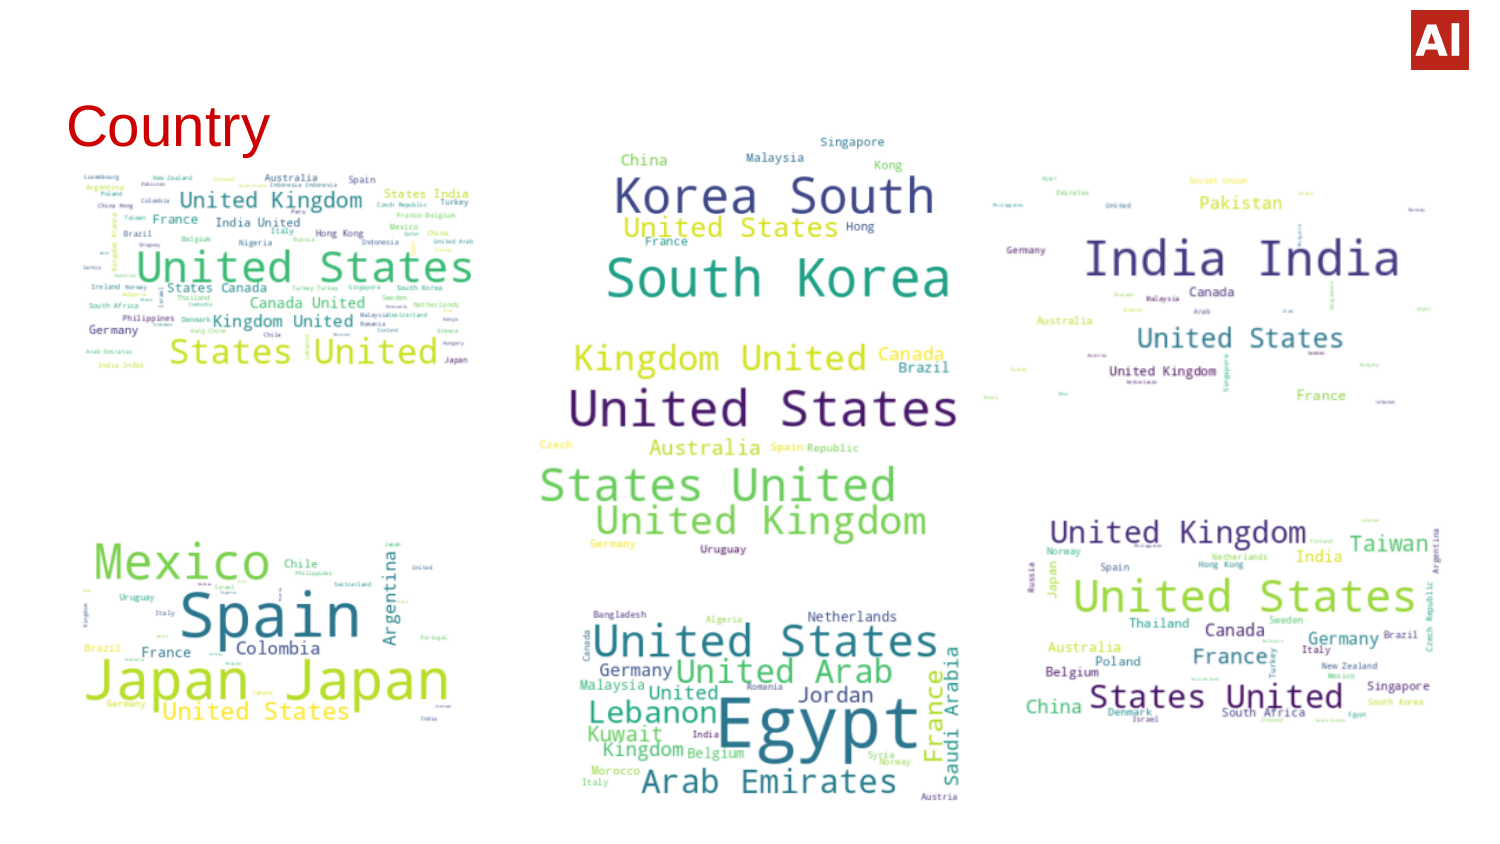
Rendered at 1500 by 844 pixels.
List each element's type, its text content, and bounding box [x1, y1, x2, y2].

picture [522, 119, 1454, 572]
title Country [51, 72, 1449, 167]
picture [74, 534, 461, 736]
picture [1411, 10, 1469, 70]
picture [569, 602, 974, 813]
picture [1015, 507, 1454, 736]
picture [74, 166, 485, 380]
